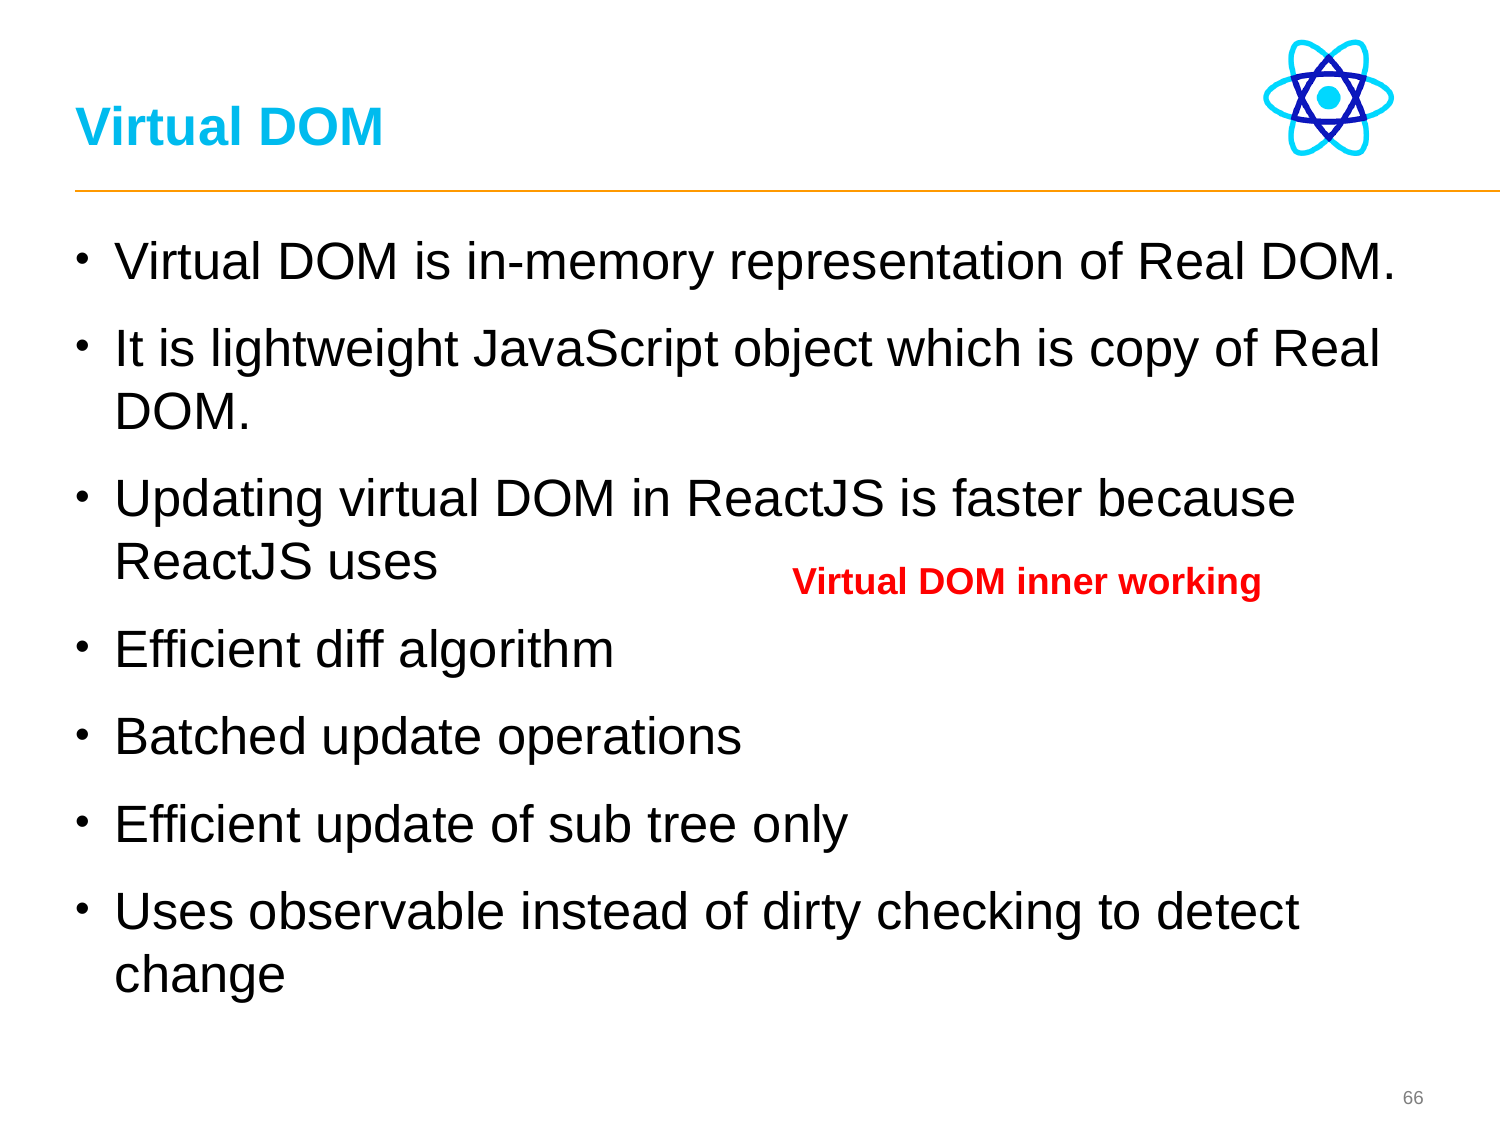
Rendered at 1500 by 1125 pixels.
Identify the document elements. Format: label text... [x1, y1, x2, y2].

title Virtual DOM [75, 27, 1422, 157]
text_box Virtual DOM inner working [777, 549, 1278, 610]
list Virtual DOM is in-memory representation of Real DOM. It is lightweight JavaScript object which is copy of Real DOM. Updating virtual DOM in ReactJS is faster because ReactJS uses Efficient diff algorithm Batched update operations Efficient update of sub tree only Uses observable instead of dirty checking to detect change [75, 226, 1425, 1018]
